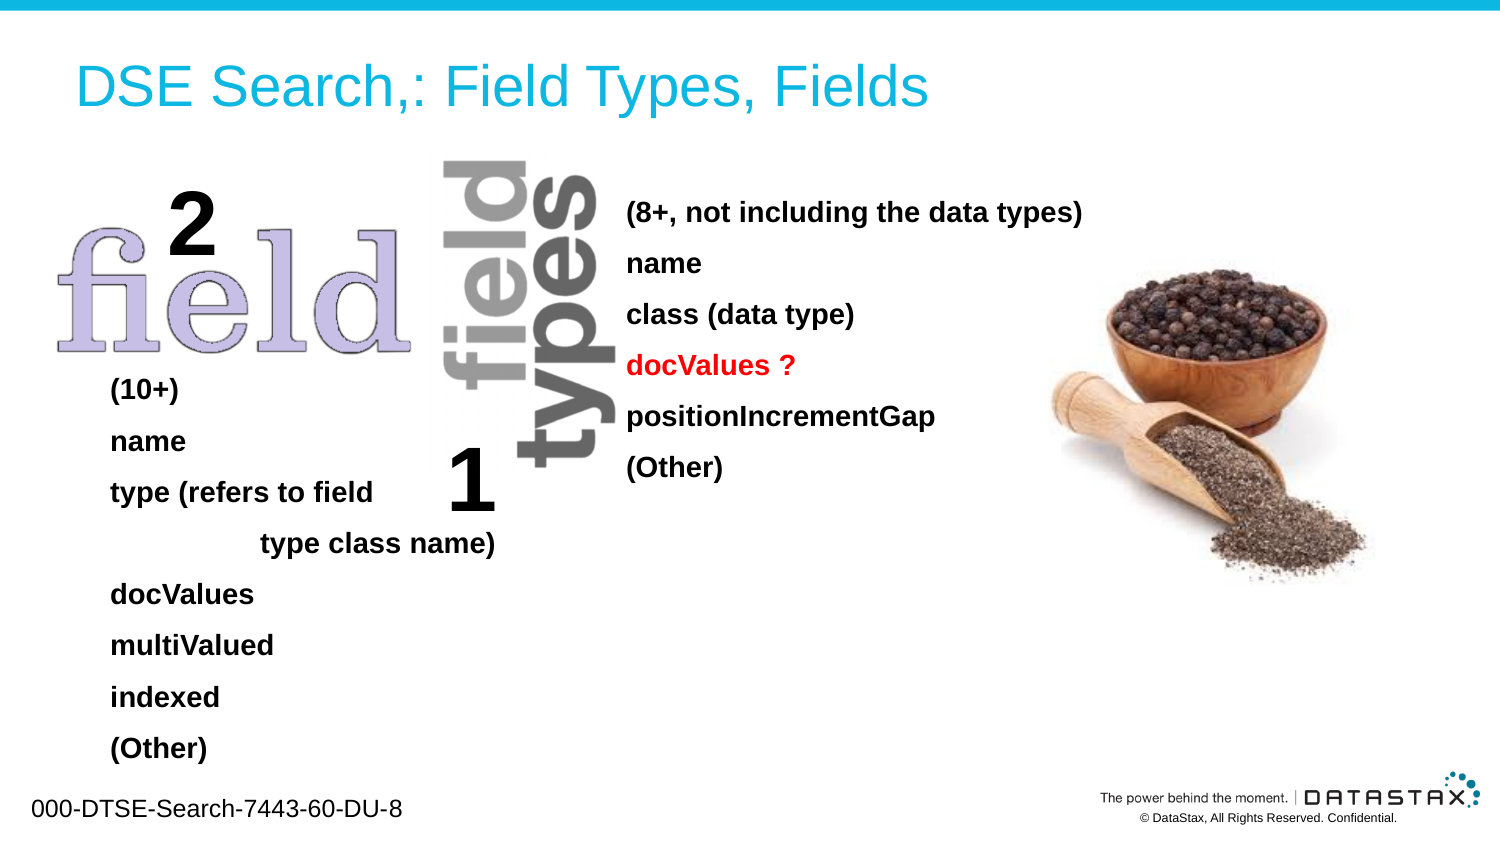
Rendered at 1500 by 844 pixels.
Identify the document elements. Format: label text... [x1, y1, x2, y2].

picture [1024, 259, 1400, 589]
text_box 2 [152, 156, 234, 207]
text_box 1 [431, 418, 513, 538]
list (8+, not including the data types) name class (data type) docValues ? positionIncrementGap (Other) [625, 185, 1293, 437]
picture [51, 209, 693, 409]
text_box (10+) name type (refers to field type class name) docValues multiValued indexed (Other) [109, 380, 654, 615]
slide_number © DataStax, All Rights Reserved. Confidential. [1125, 802, 1463, 834]
title DSE Search,: Field Types, Fields [75, 44, 1425, 135]
slide_number 000-DTSE-Search-7443-60-DU-8 [16, 785, 720, 831]
picture [1085, 756, 1495, 823]
